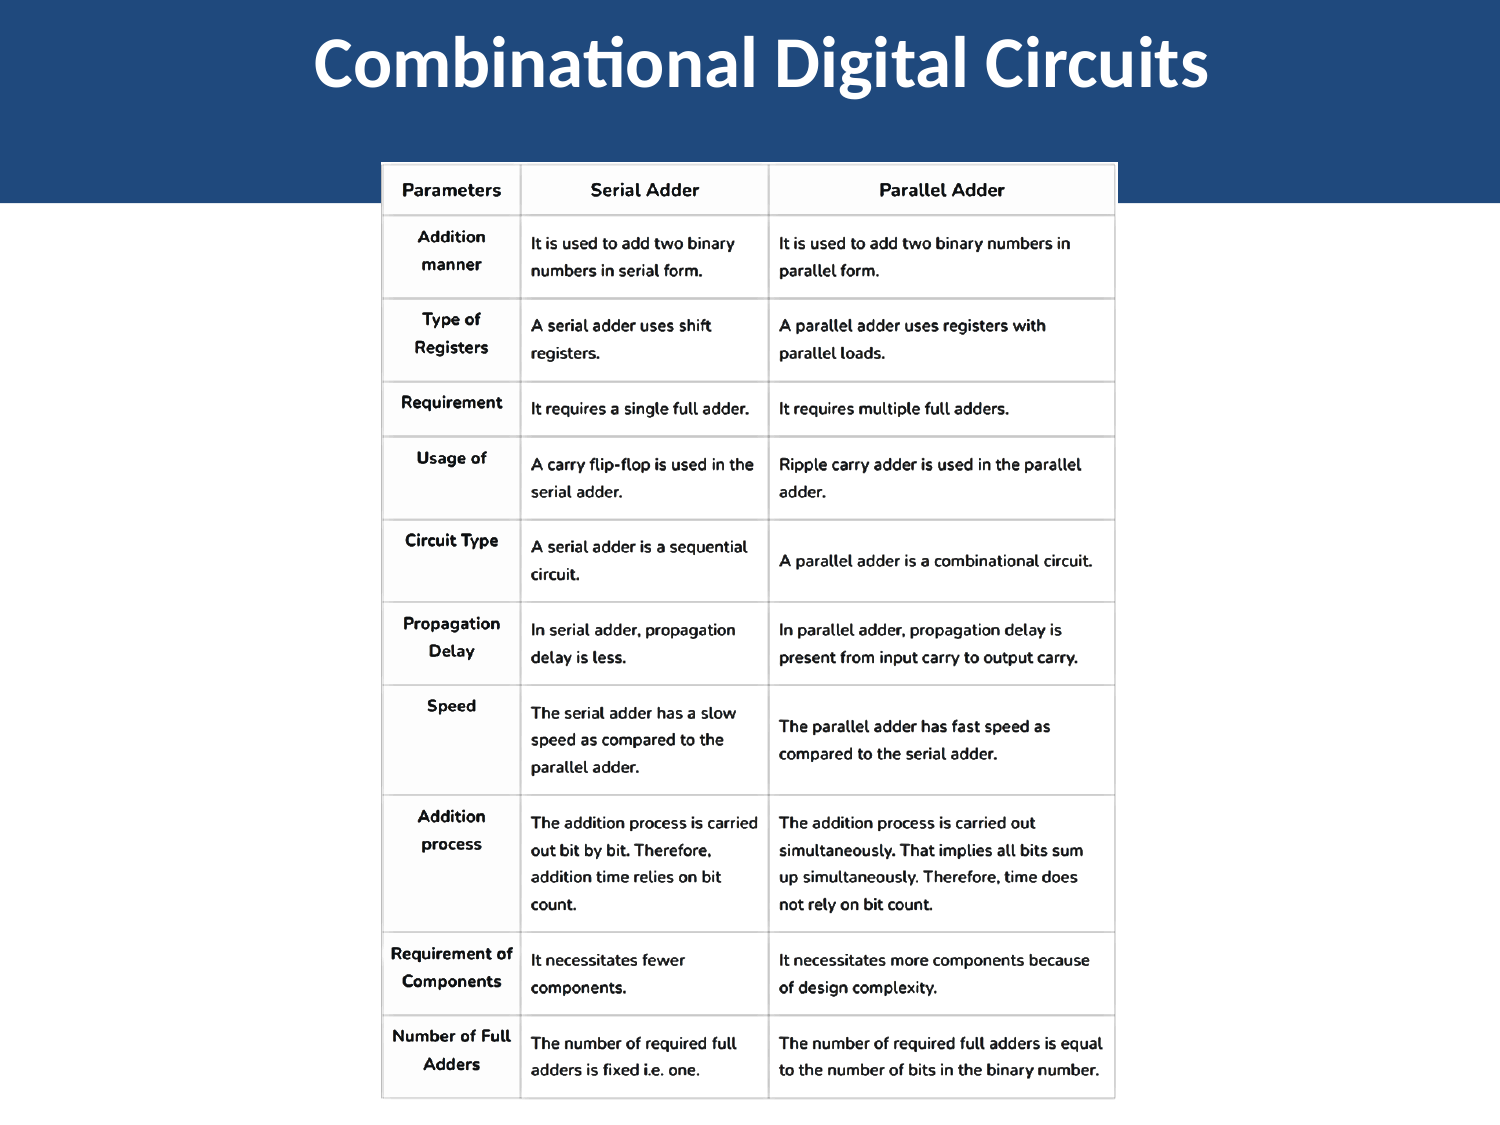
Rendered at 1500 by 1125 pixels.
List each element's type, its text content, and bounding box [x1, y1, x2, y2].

picture [381, 162, 1119, 1101]
text_box Combinational Digital Circuits [12, 7, 1500, 204]
text_box [0, 0, 1500, 204]
